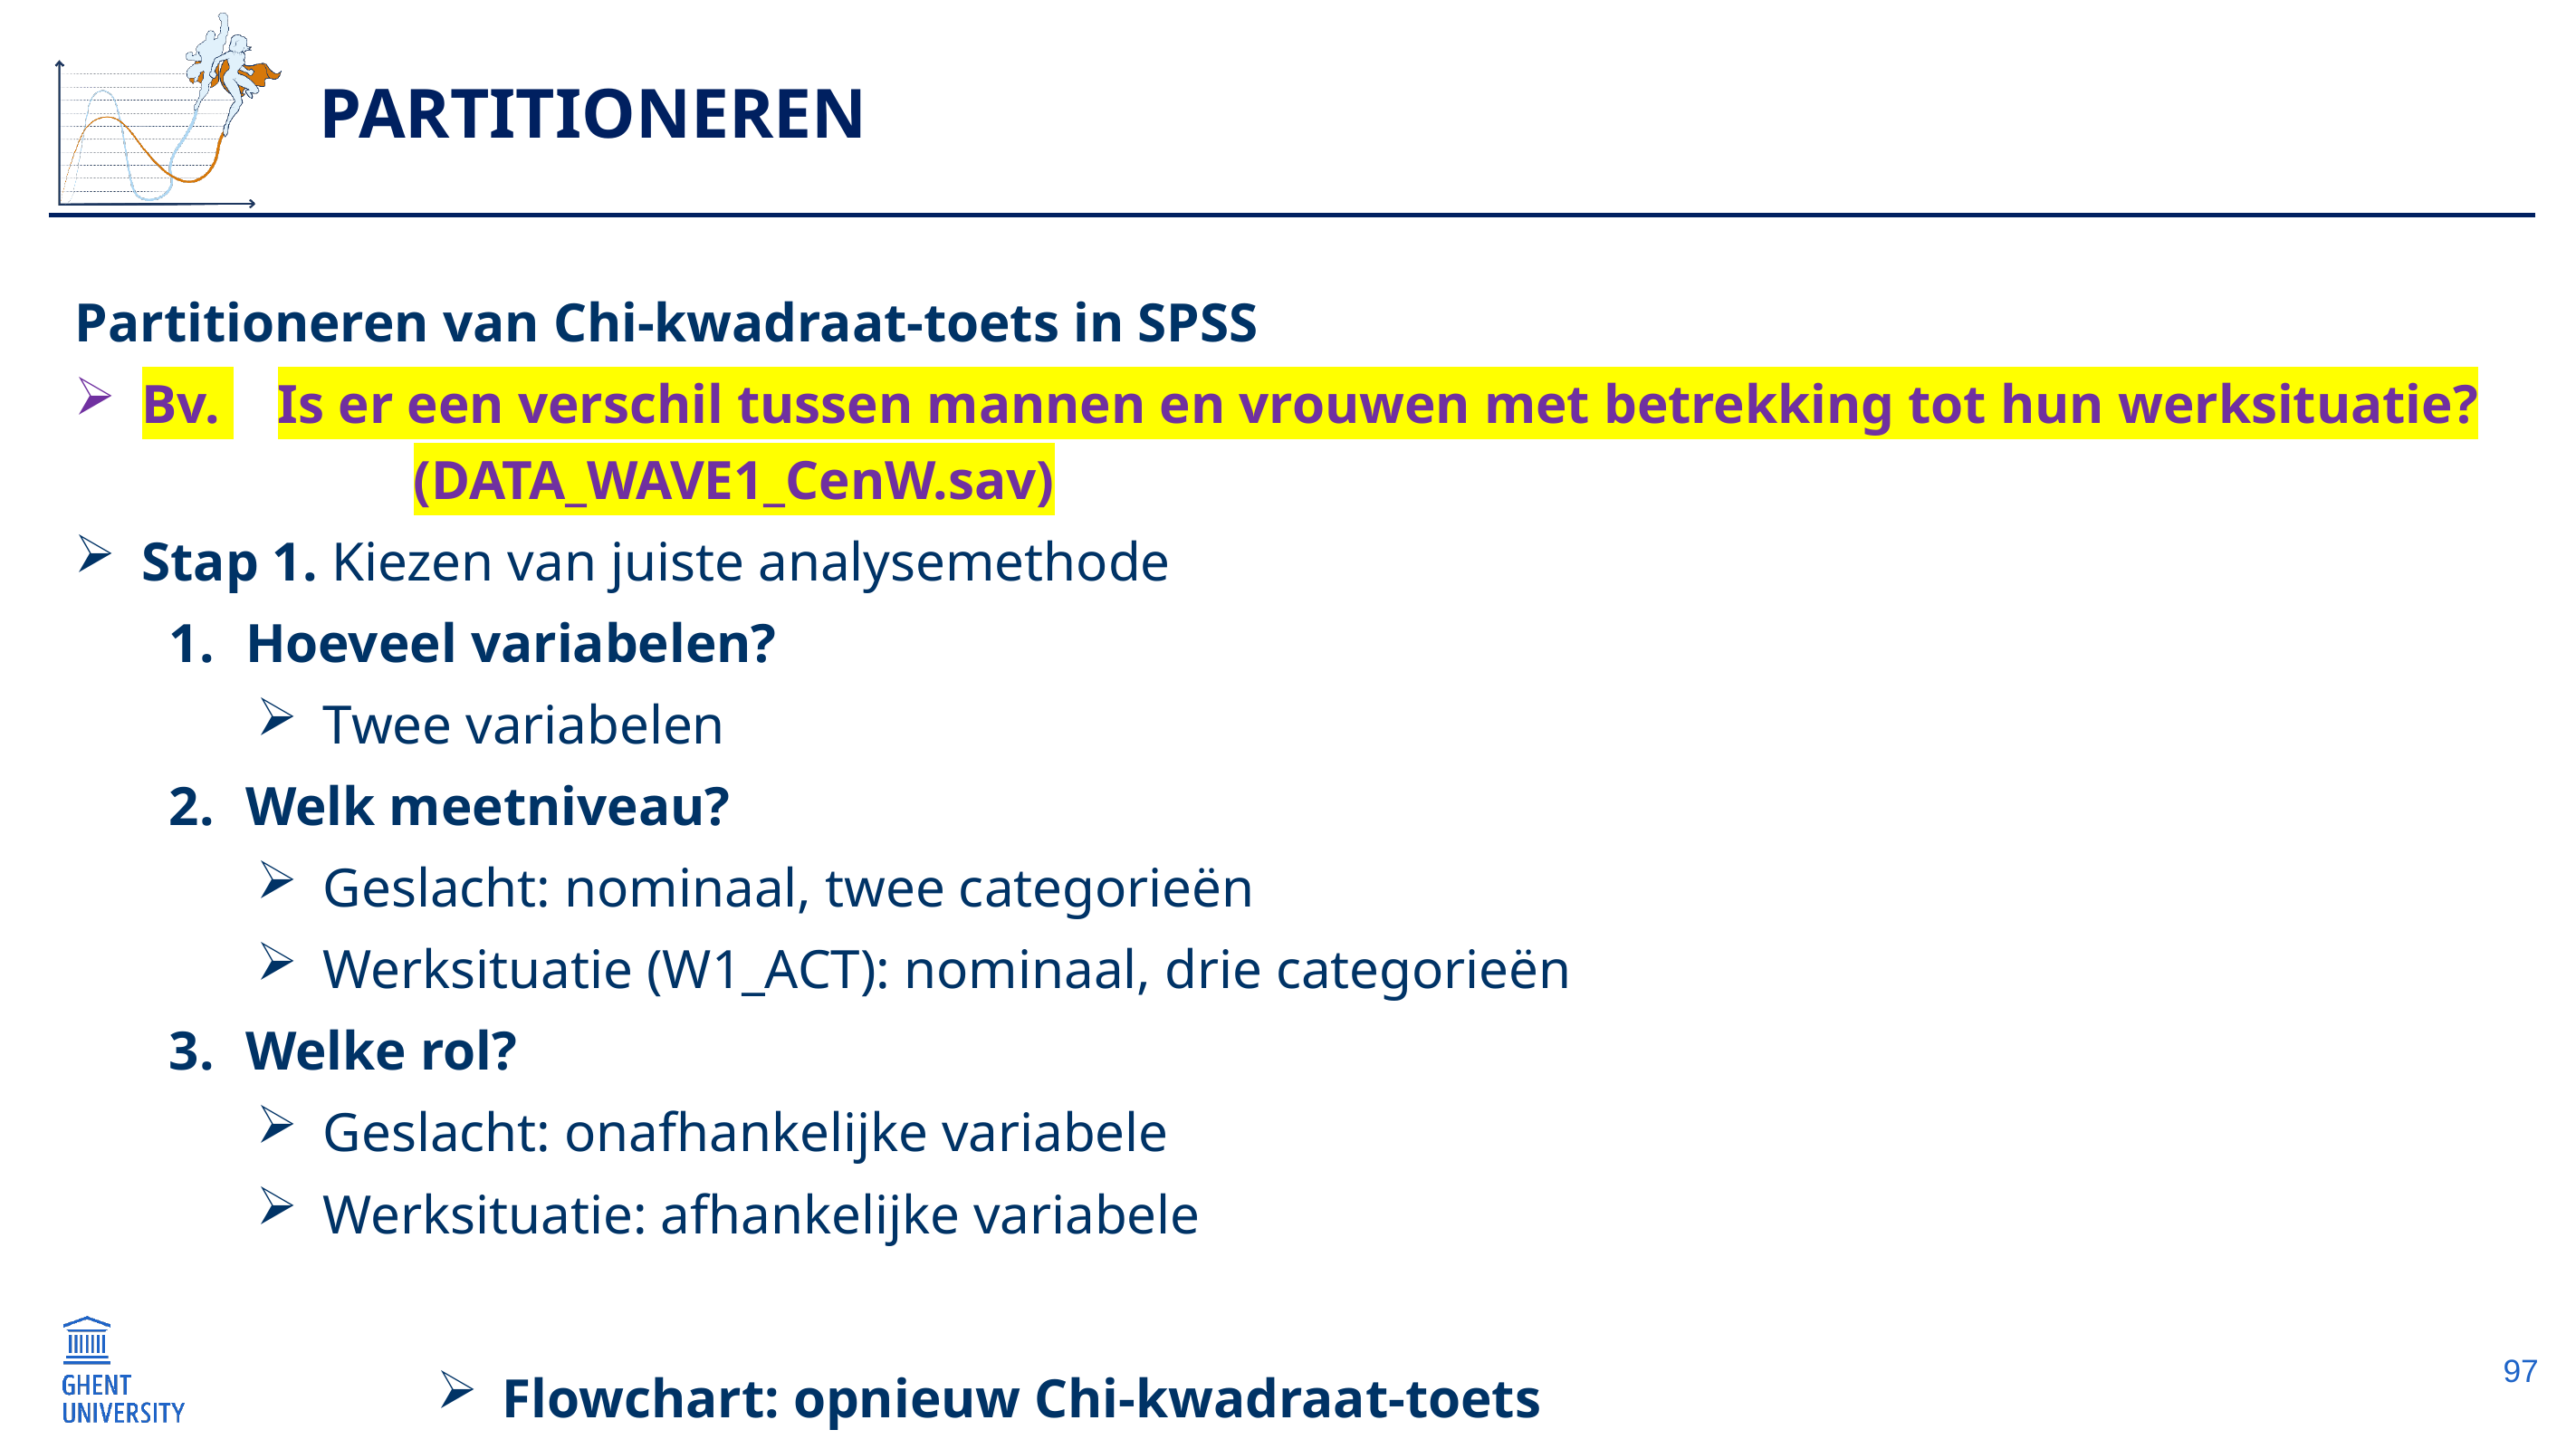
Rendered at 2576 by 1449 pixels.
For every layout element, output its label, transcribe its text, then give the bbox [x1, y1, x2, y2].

list Partitioneren van Chi-kwadraat-toets in SPSS Bv. Is er een verschil tussen mannen en vrouwen met betrekking tot hun werksituatie? (DATA_WAVE1_CenW.sav) Stap 1. Kiezen van juiste analysemethode Hoeveel variabelen? Twee variabelen Welk meetniveau? Geslacht: nominaal, twee categorieën Werksituatie (W1_ACT): nominaal, drie categorieën Welke rol? Geslacht: onafhankelijke variabele Werksituatie: afhankelijke variabele Flowchart: opnieuw Chi-kwadraat-toets [48, 269, 2553, 1449]
picture [5, 0, 306, 318]
slide_number 97 [2415, 1330, 2553, 1408]
title Partitioneren [305, 18, 2527, 159]
